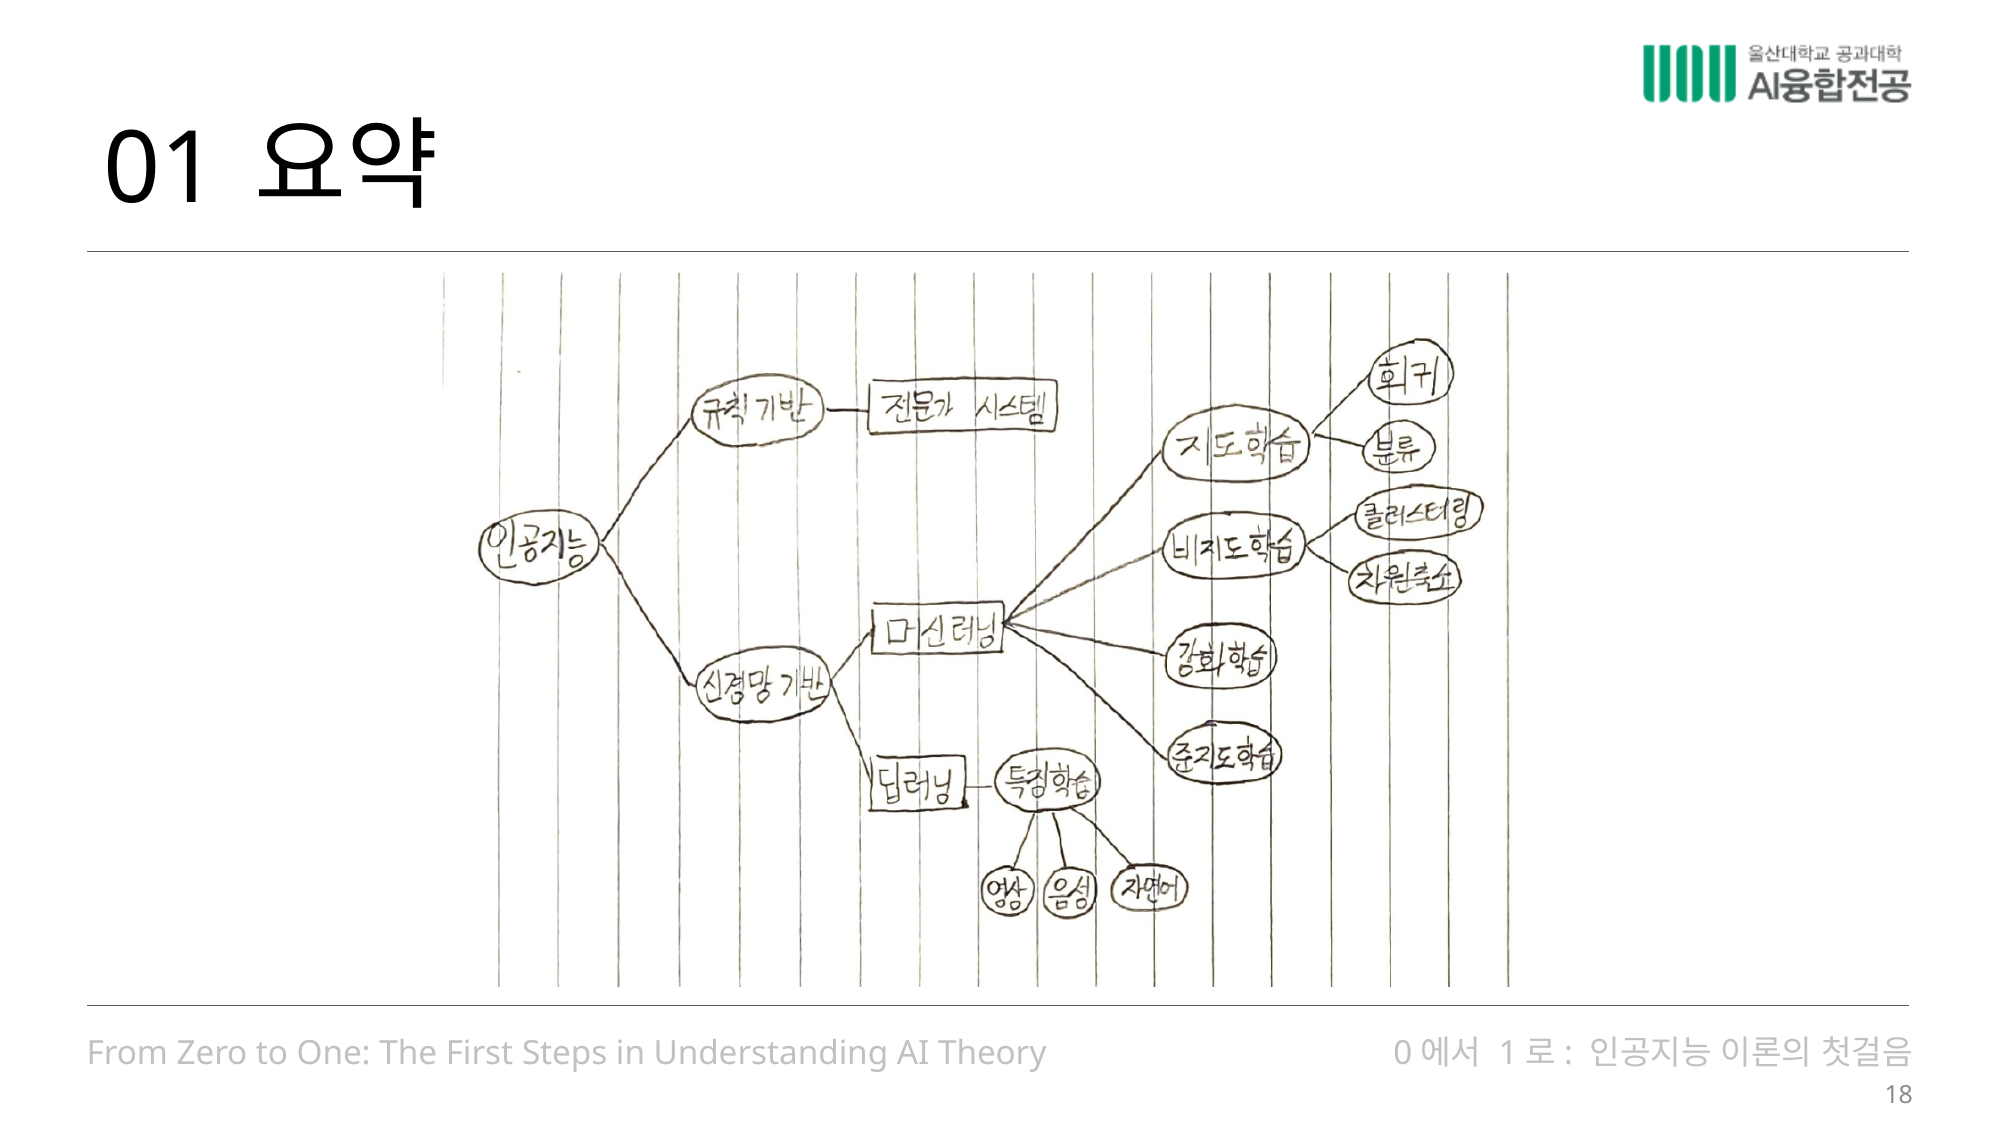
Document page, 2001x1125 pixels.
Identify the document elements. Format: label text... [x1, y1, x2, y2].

picture [444, 273, 641, 987]
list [641, 73, 1356, 1125]
title 요약 [239, 105, 641, 231]
picture [1639, 39, 1913, 106]
picture [1356, 273, 1555, 987]
list 01 [87, 105, 235, 236]
slide_number 18 [1478, 1065, 1929, 1125]
